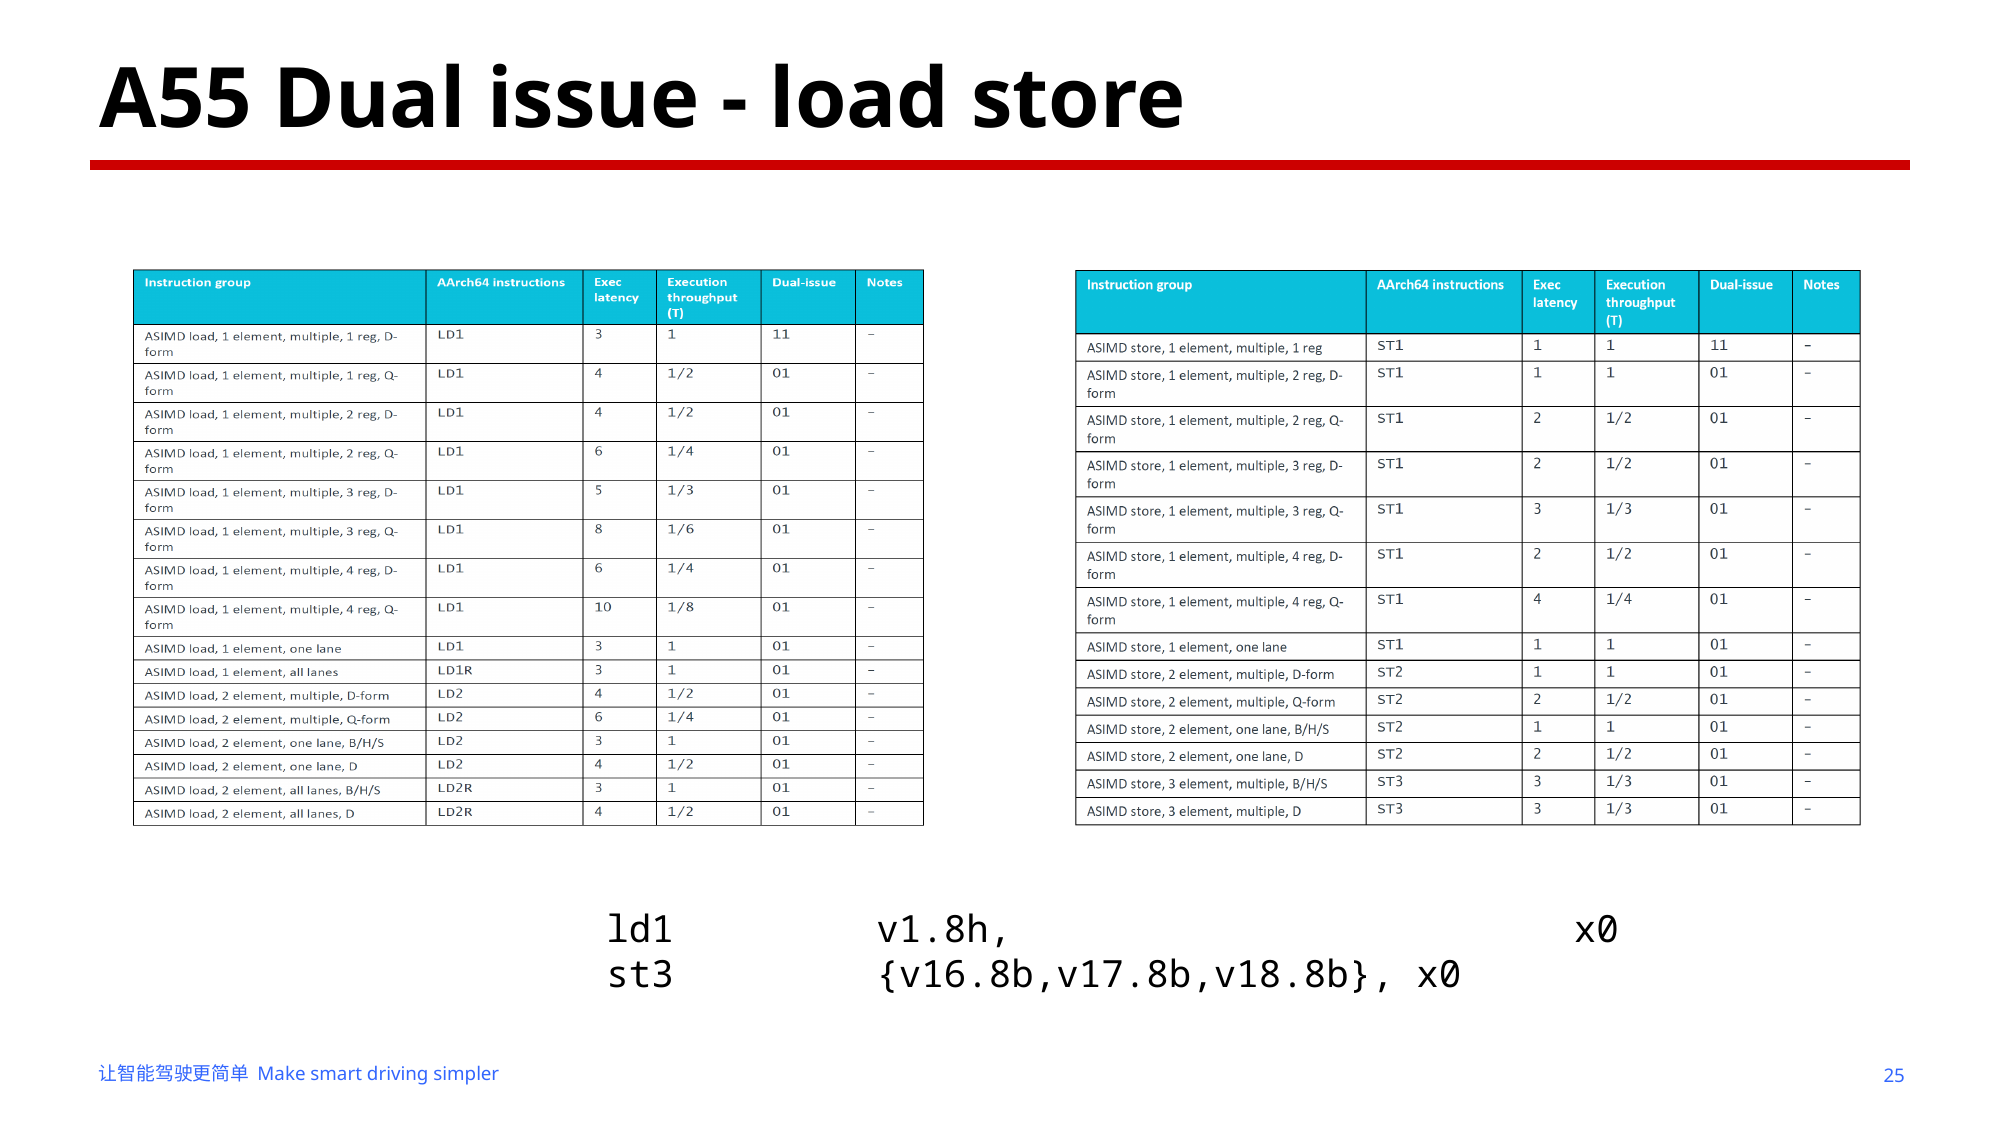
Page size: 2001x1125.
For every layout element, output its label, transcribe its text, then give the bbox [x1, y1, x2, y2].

picture [132, 269, 926, 827]
picture [1074, 269, 1862, 827]
text_box A55 Dual issue - load store [84, 37, 1376, 152]
text_box ld1 v1.8h, x0 st3 {v16.8b,v17.8b,v18.8b}, x0 [591, 897, 2000, 1003]
